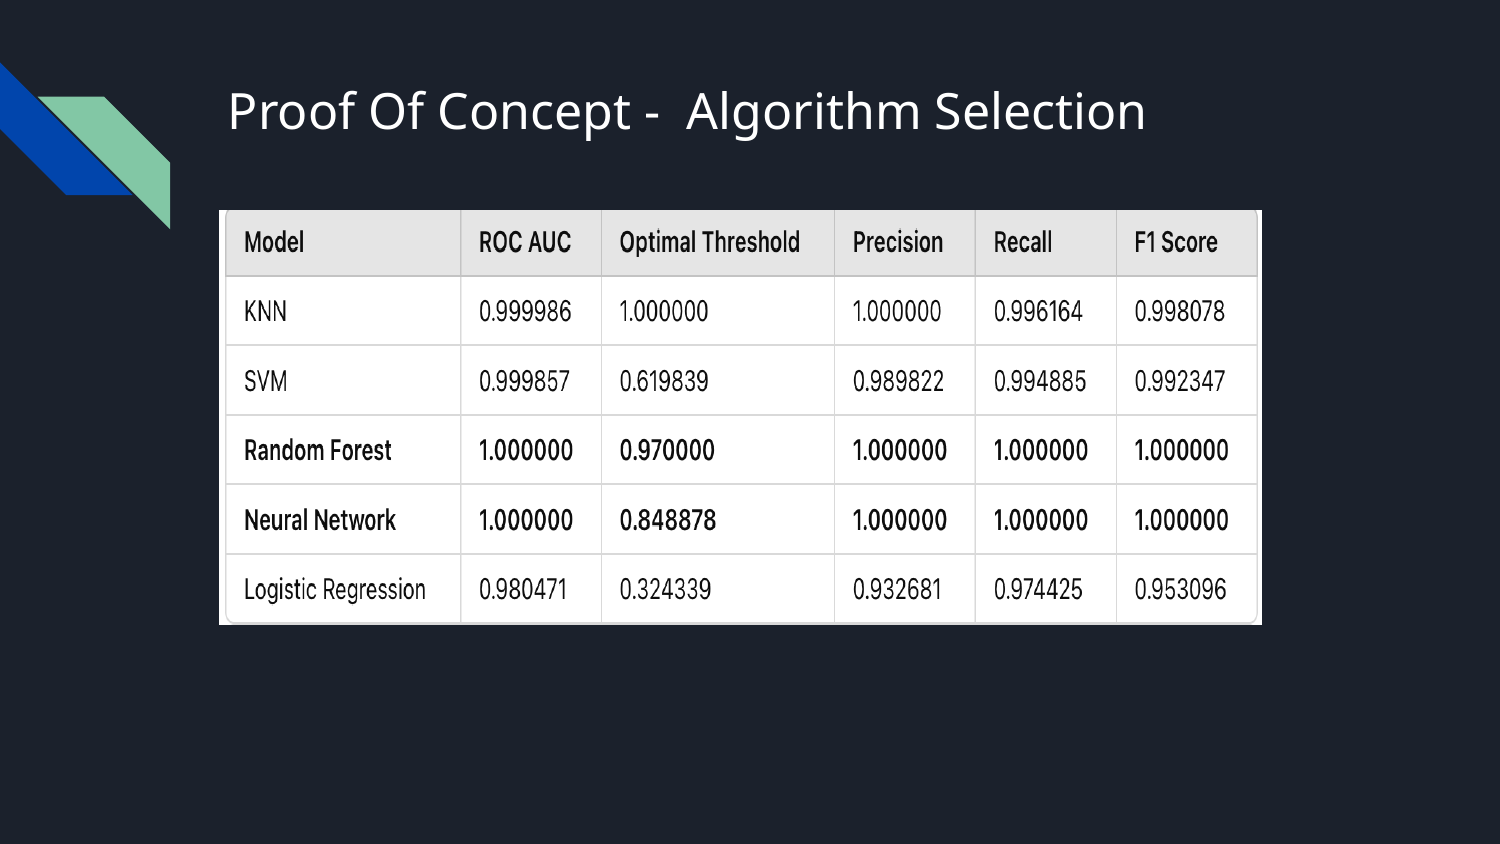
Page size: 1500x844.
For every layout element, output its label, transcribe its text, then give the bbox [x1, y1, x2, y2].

title Proof Of Concept - Algorithm Selection [212, 64, 1174, 194]
picture [218, 209, 1262, 625]
